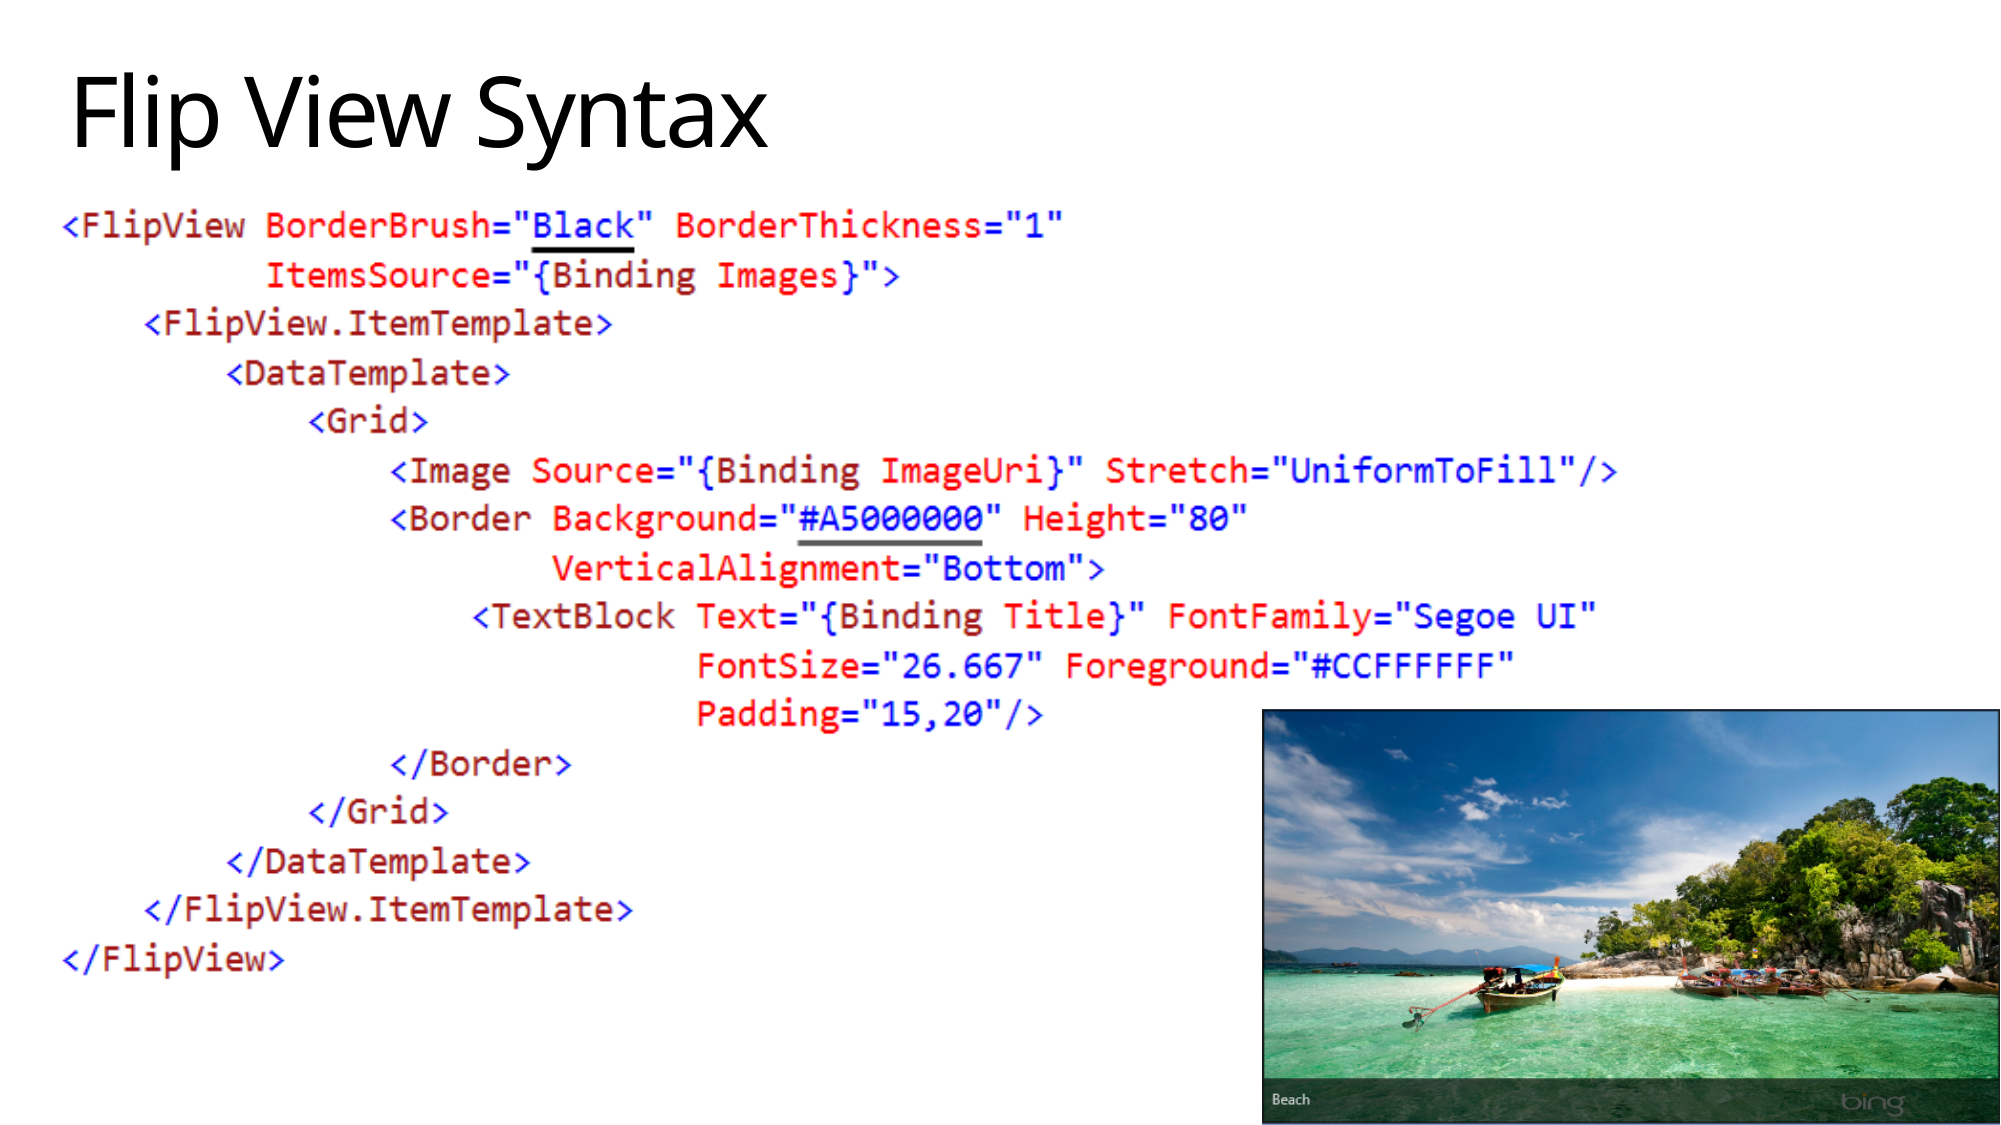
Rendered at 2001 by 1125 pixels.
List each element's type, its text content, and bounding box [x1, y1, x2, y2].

picture [1262, 708, 2000, 1125]
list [43, 194, 1654, 985]
title Flip View Syntax [44, 47, 1957, 196]
